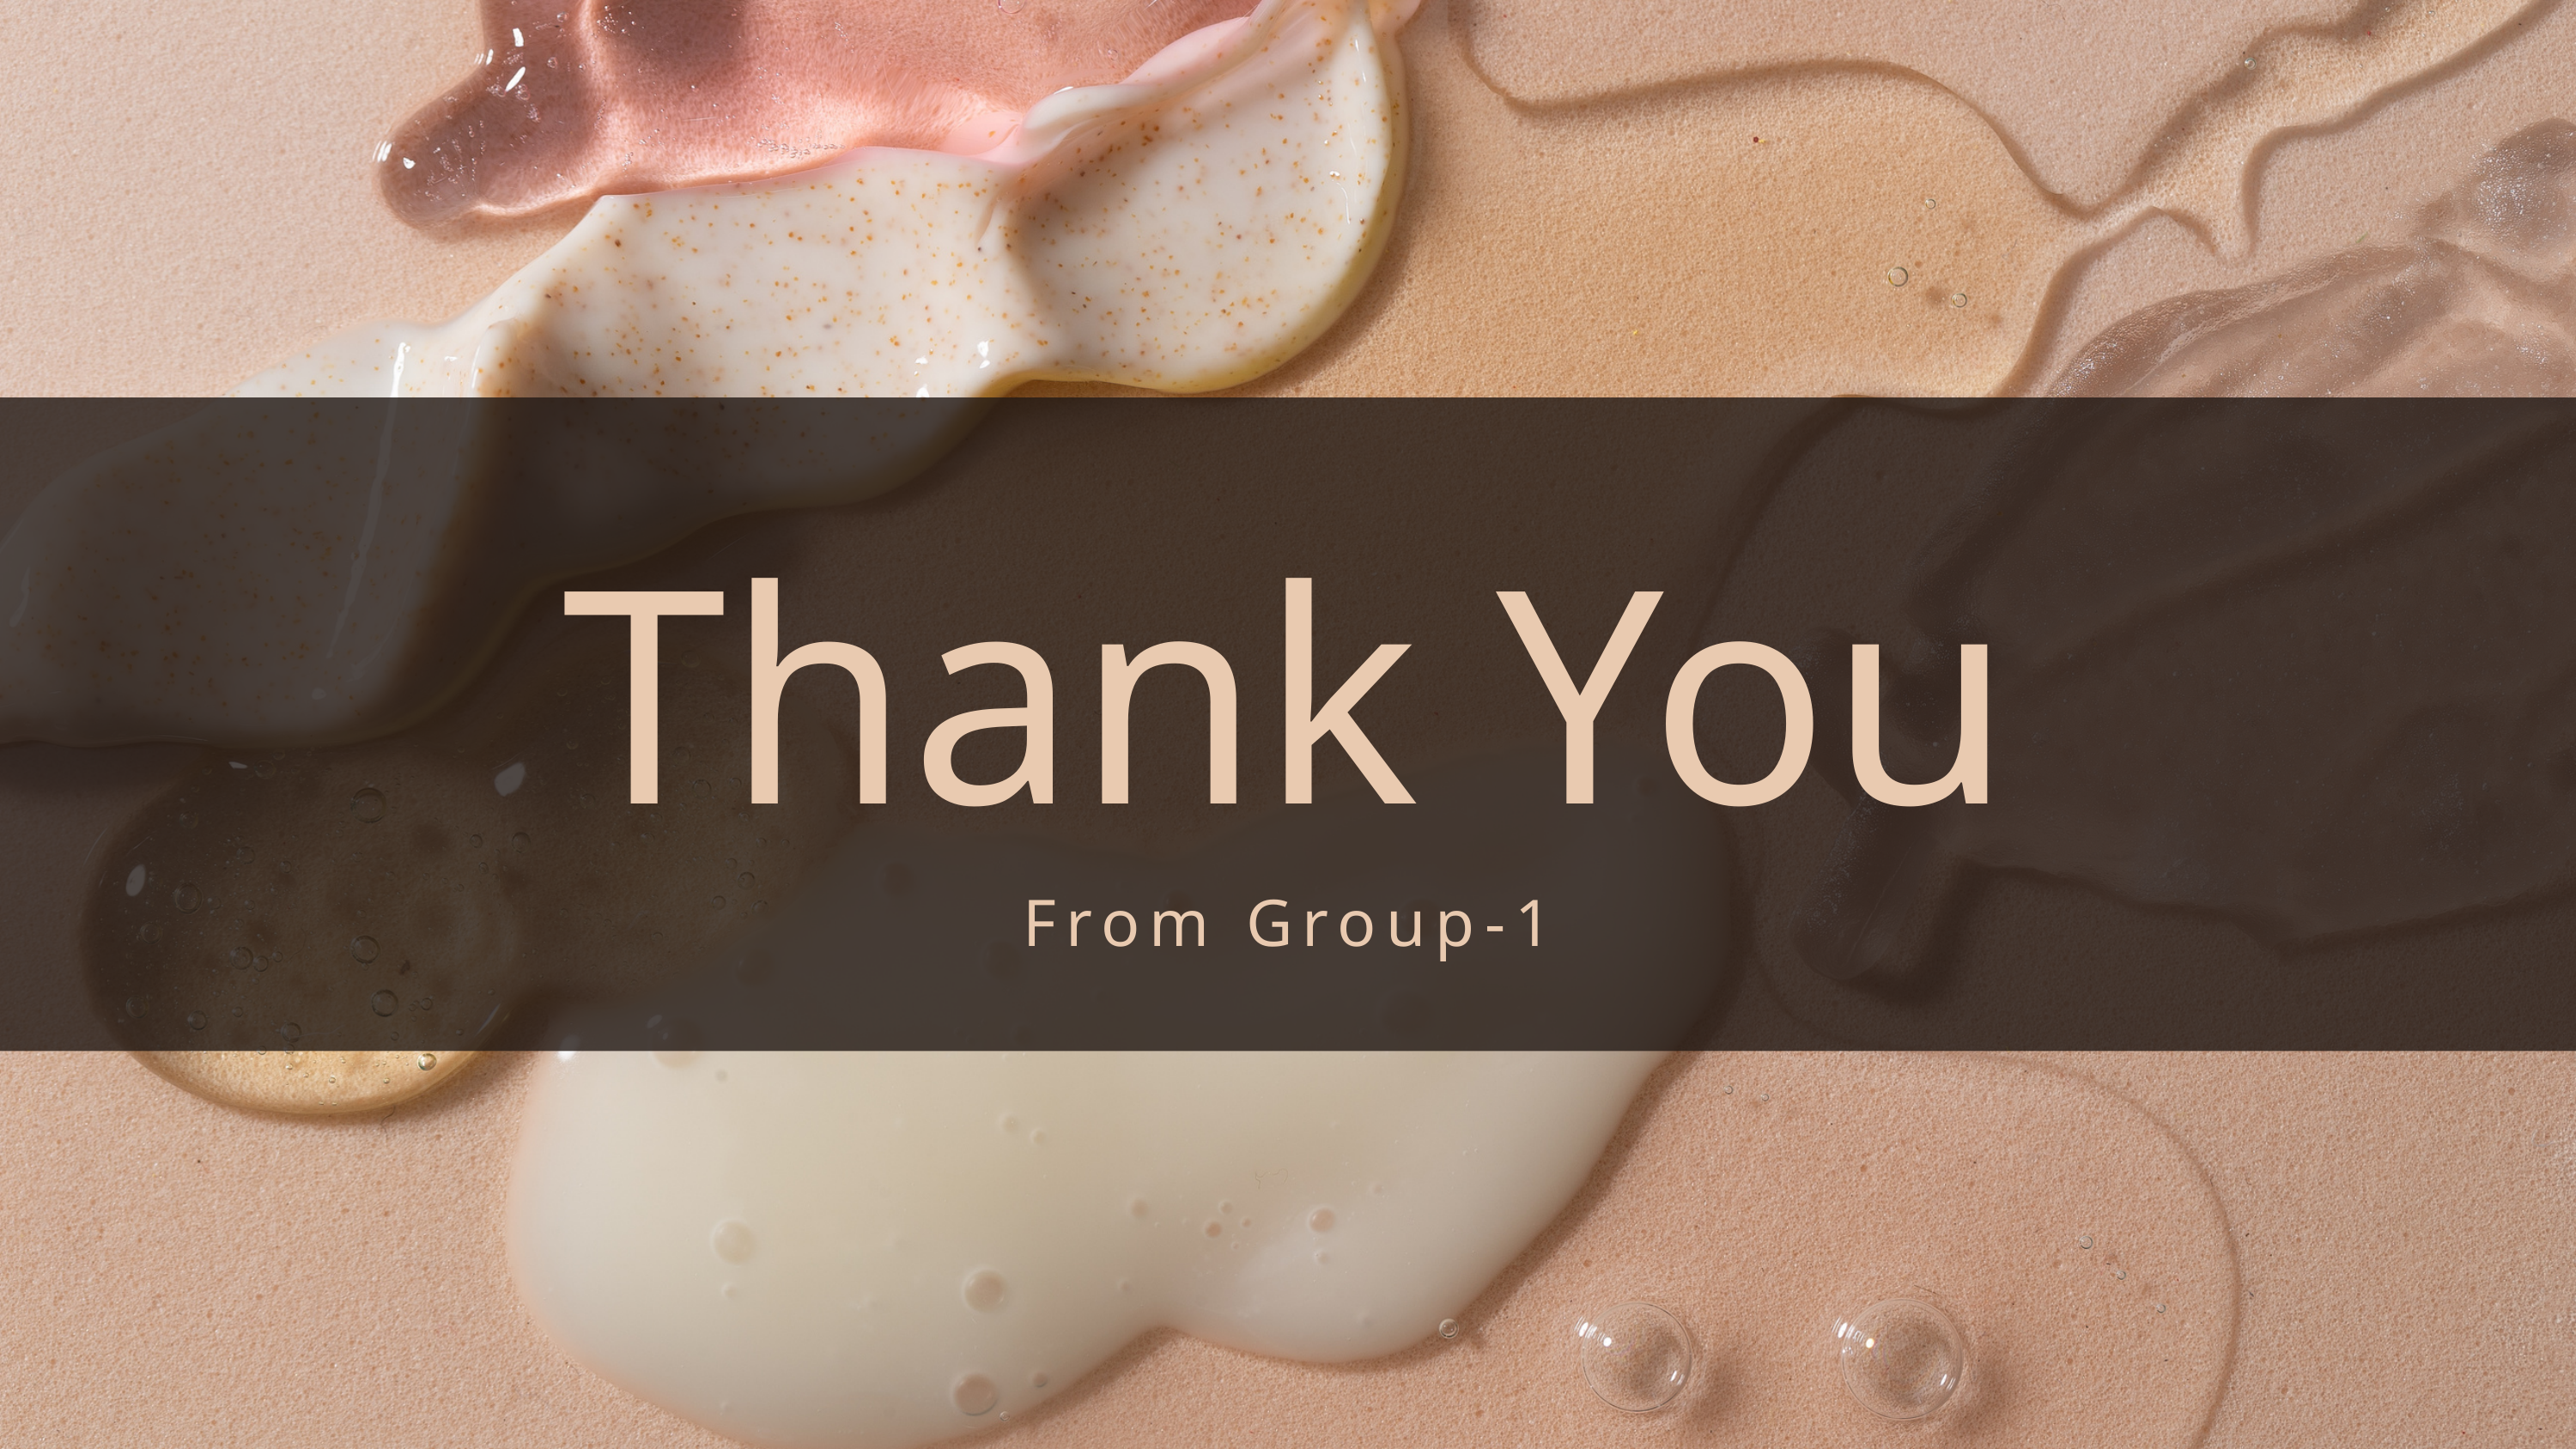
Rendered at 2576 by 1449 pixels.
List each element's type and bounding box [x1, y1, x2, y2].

text_box [0, 397, 2576, 1052]
text_box [0, 0, 2576, 394]
text_box [0, 1061, 2576, 1449]
